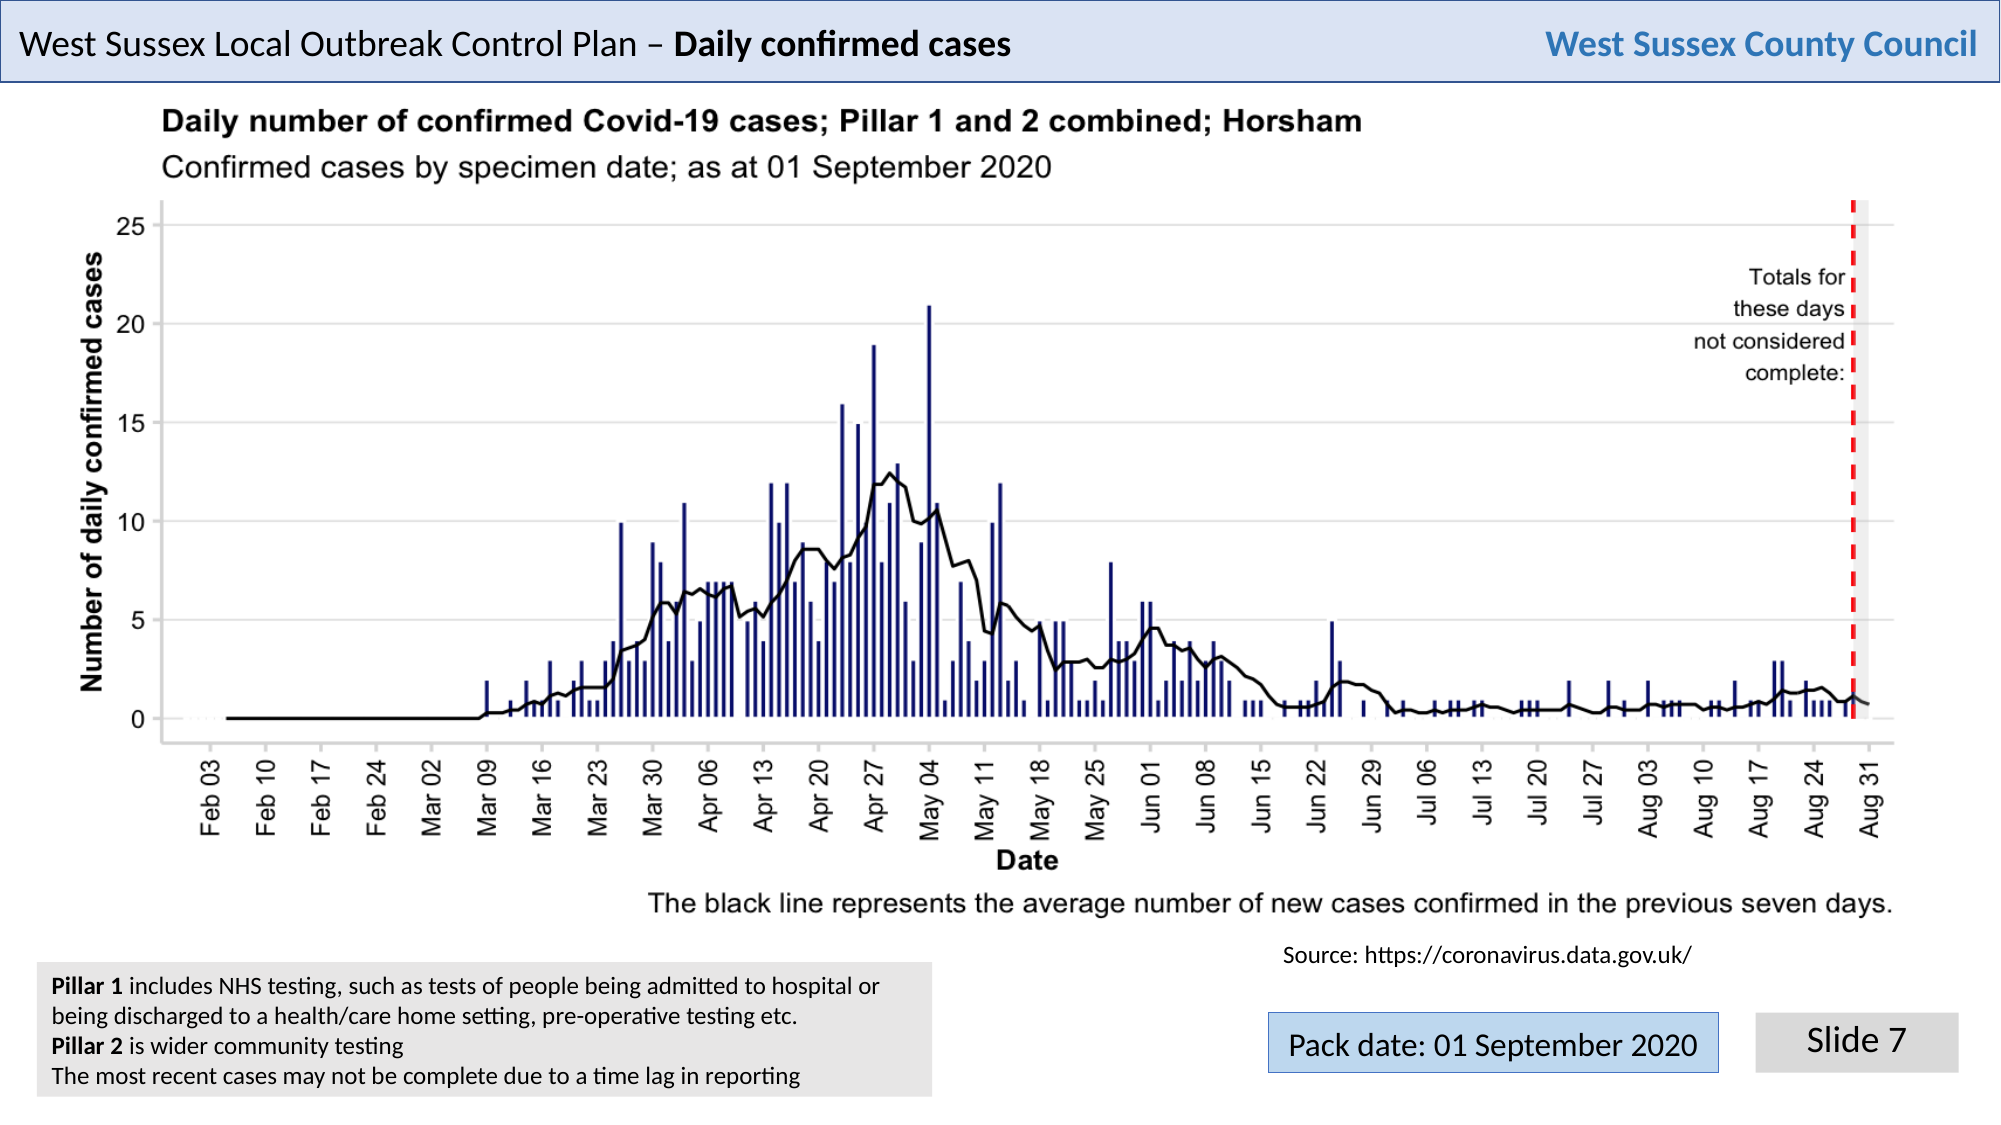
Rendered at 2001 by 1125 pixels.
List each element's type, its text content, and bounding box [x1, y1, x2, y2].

list Slide 7 [1755, 1012, 1959, 1073]
list Source: https://coronavirus.data.gov.uk/ [1268, 935, 1912, 995]
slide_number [1268, 1012, 1719, 1073]
picture [63, 91, 1912, 935]
